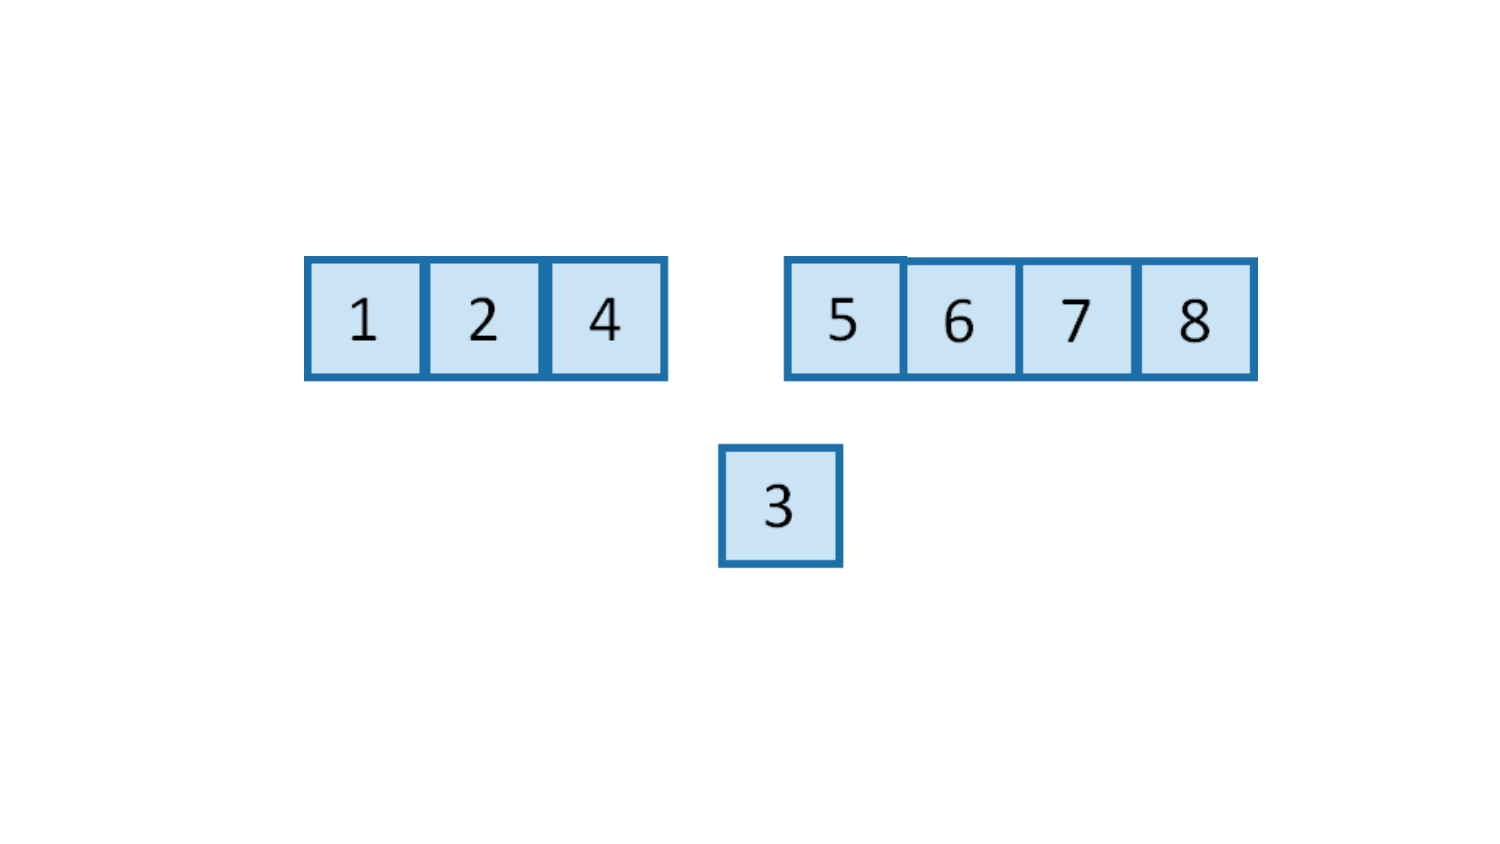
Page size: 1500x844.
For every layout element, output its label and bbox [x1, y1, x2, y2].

picture [304, 256, 1258, 587]
